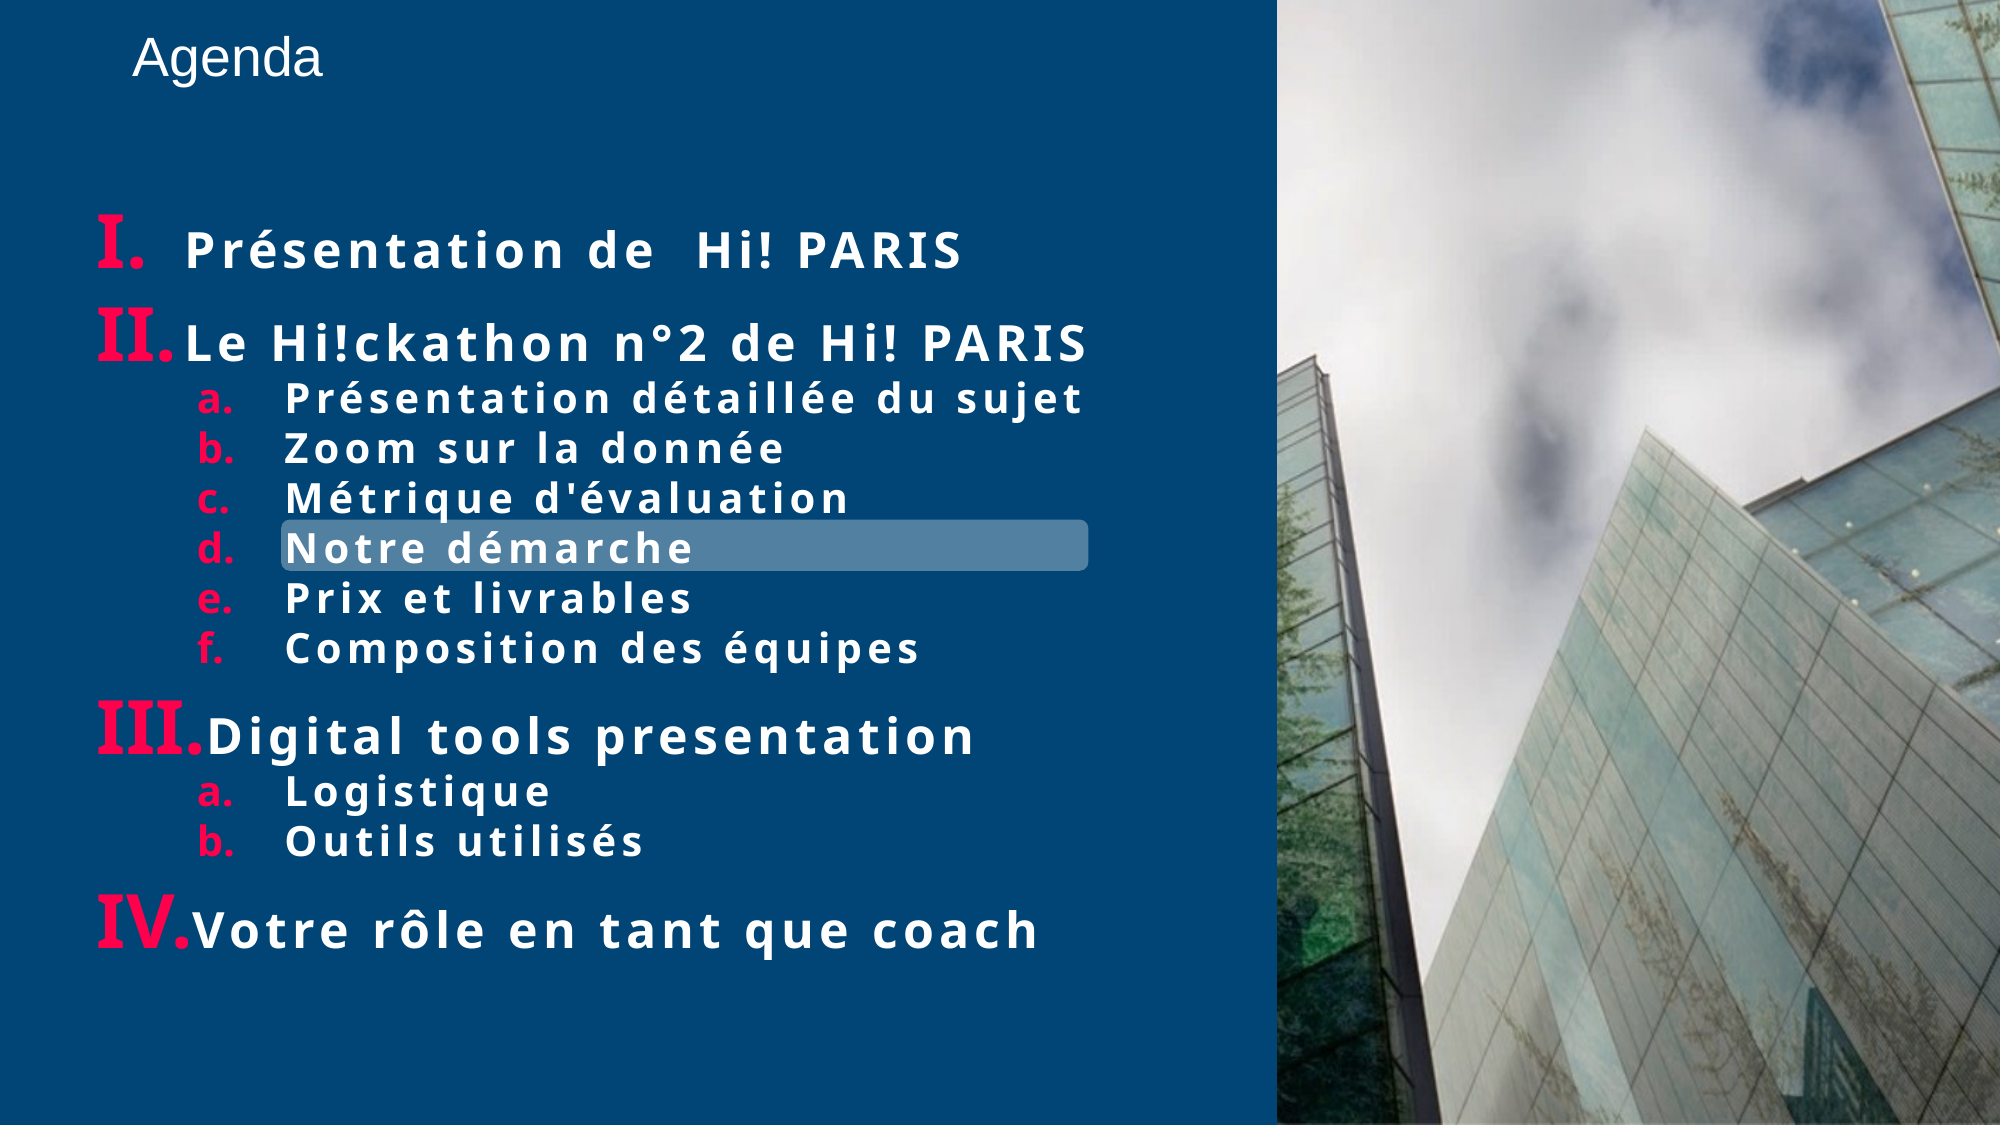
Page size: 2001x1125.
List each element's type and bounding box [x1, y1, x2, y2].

text_box [0, 0, 2000, 1125]
